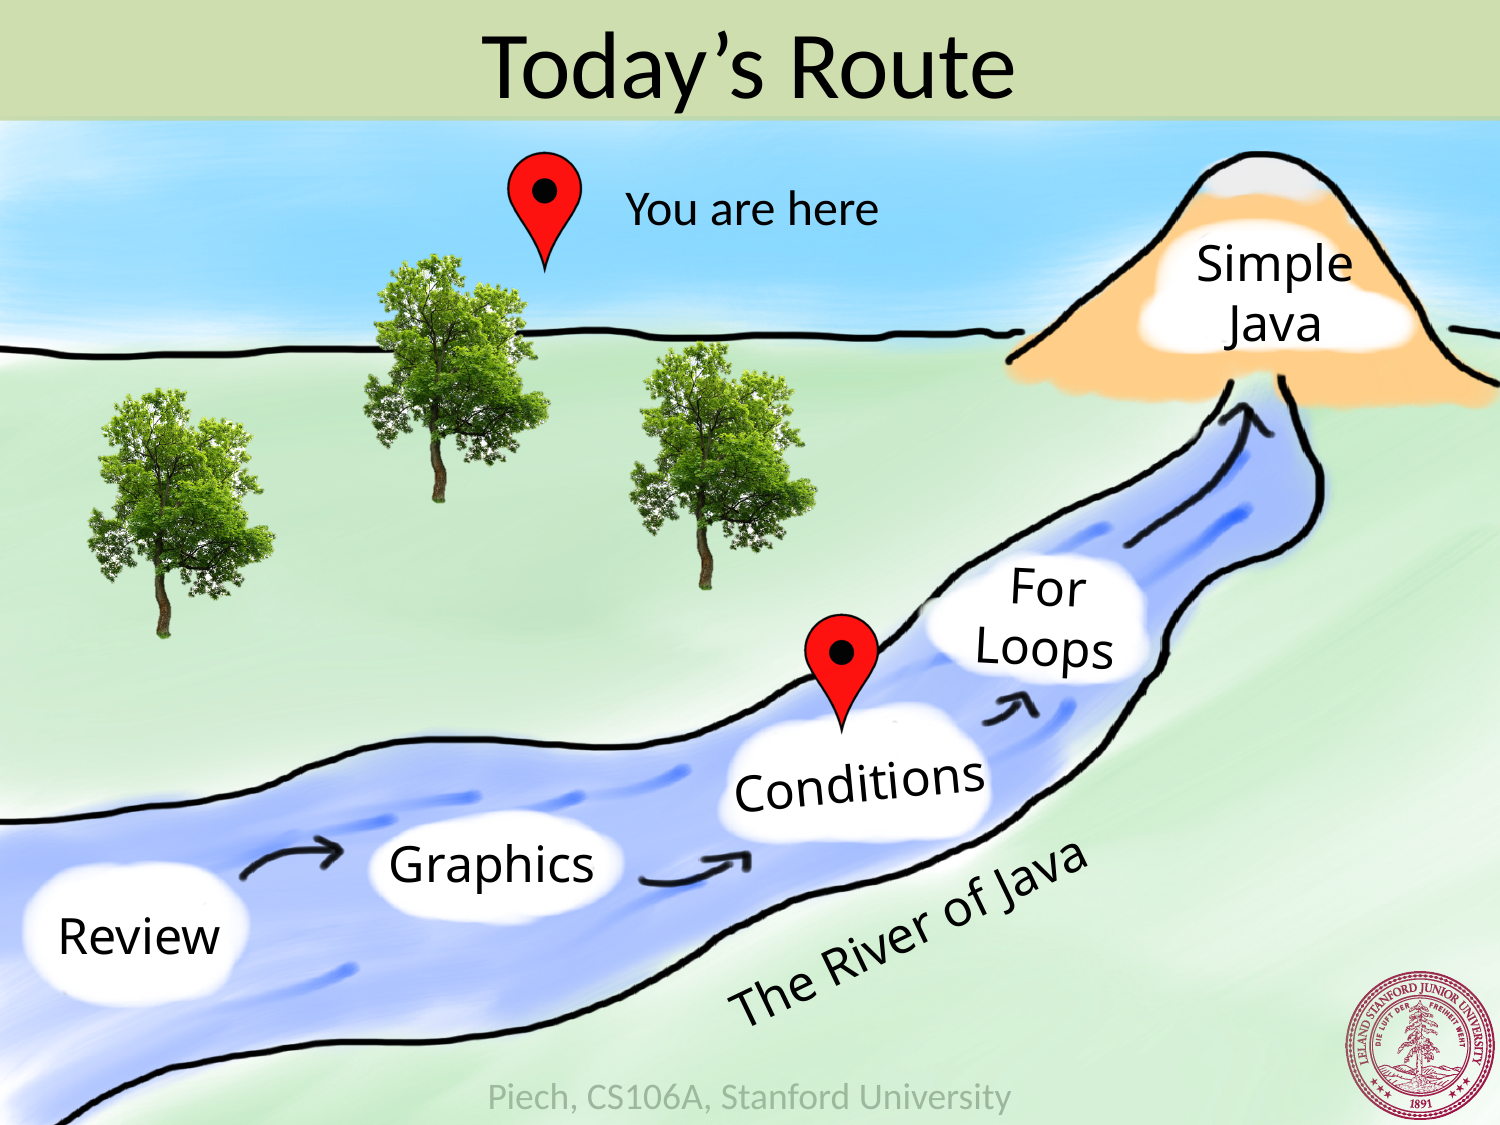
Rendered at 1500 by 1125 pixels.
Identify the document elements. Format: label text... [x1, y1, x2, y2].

picture [0, 78, 1500, 1125]
text_box Today’s Route [0, 0, 1500, 77]
